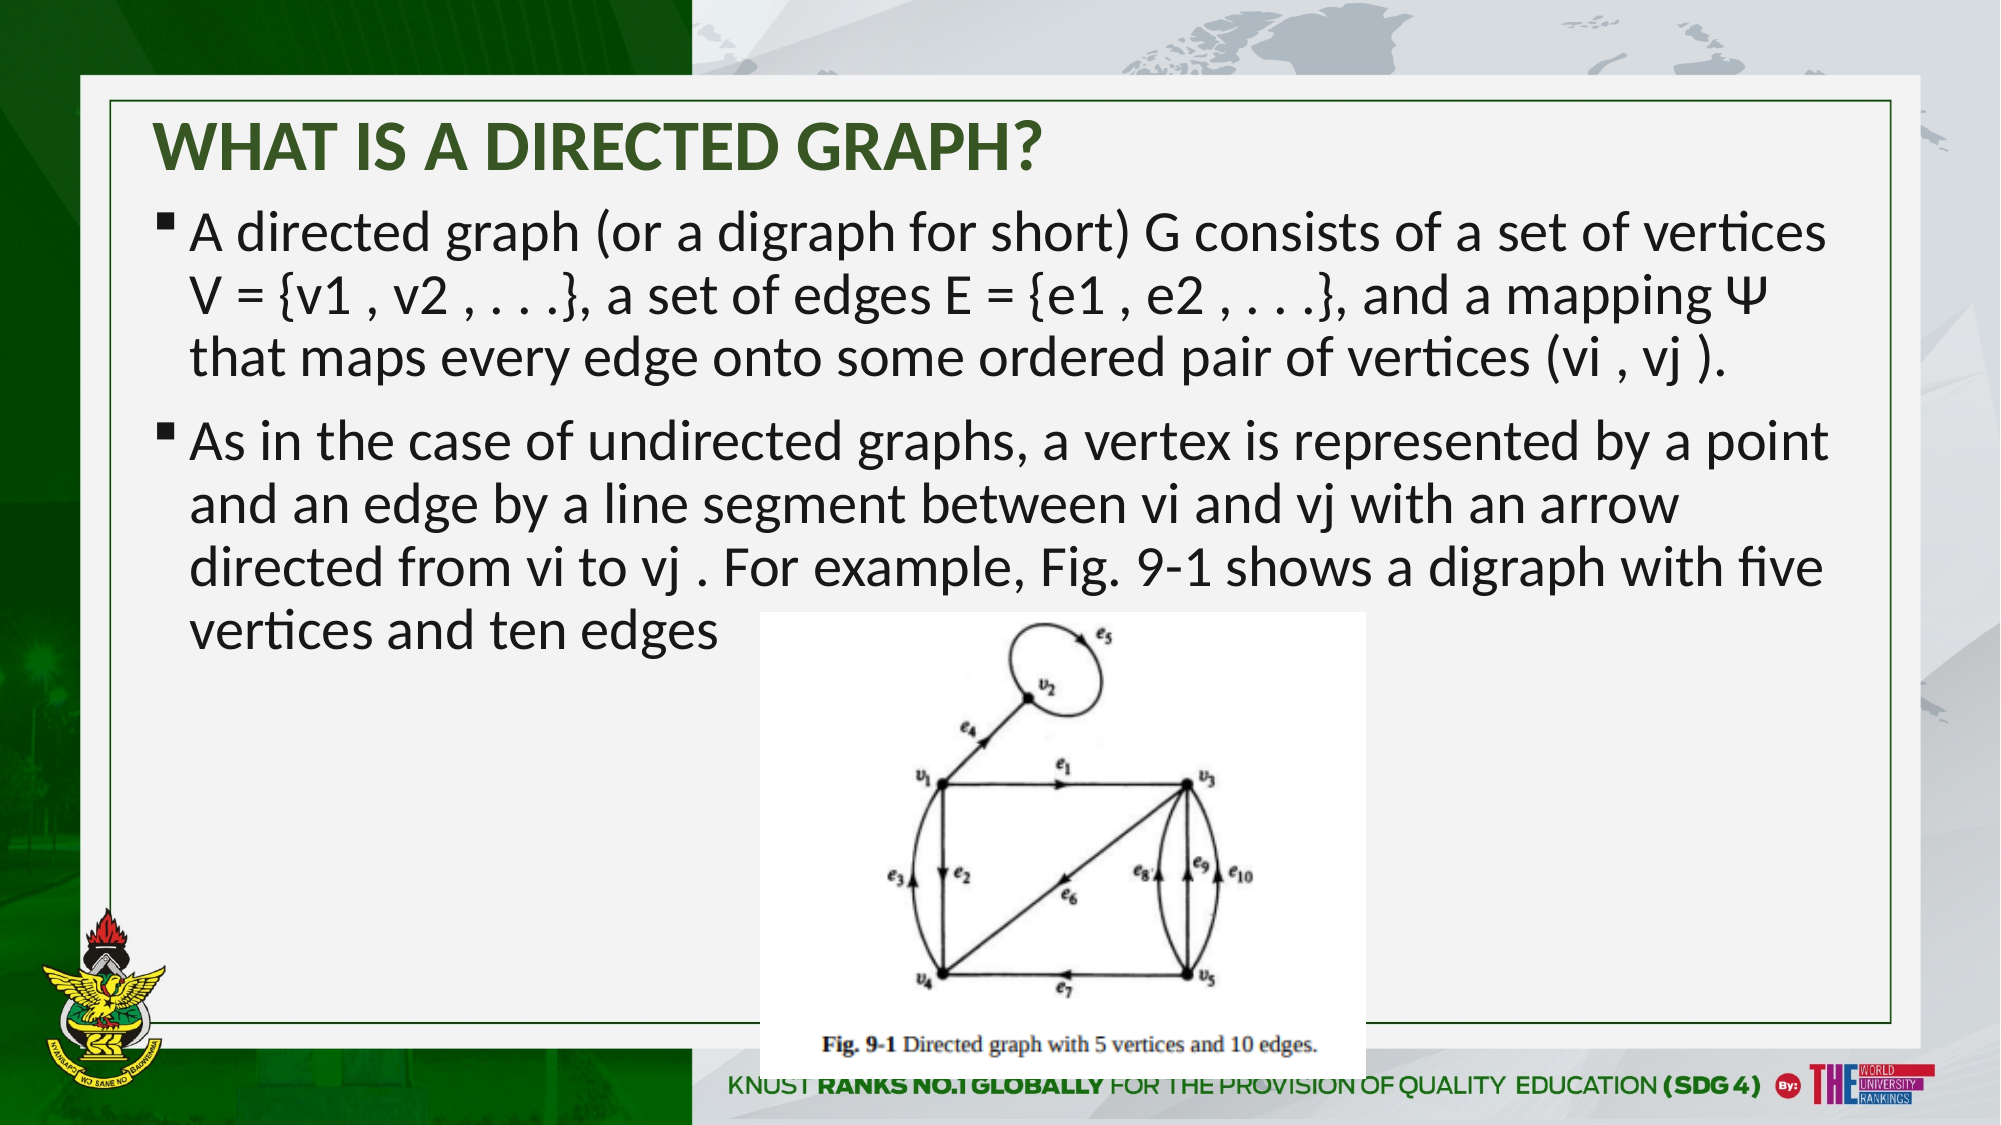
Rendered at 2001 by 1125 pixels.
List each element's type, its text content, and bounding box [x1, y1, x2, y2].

picture [0, 0, 2001, 1125]
title WHAT IS A DIRECTED GRAPH? [137, 99, 1863, 193]
list A directed graph (or a digraph for short) G consists of a set of vertices V = {v1 , v2 , . . .}, a set of edges E = {e1 , e2 , . . .}, and a mapping Ψ that maps every edge onto some ordered pair of vertices (vi , vj ). As in the case of undirected graphs, a vertex is represented by a point and an edge by a line segment between vi and vj with an arrow directed from vi to vj . For example, Fig. 9-1 shows a digraph with five vertices and ten edges [137, 193, 1863, 884]
